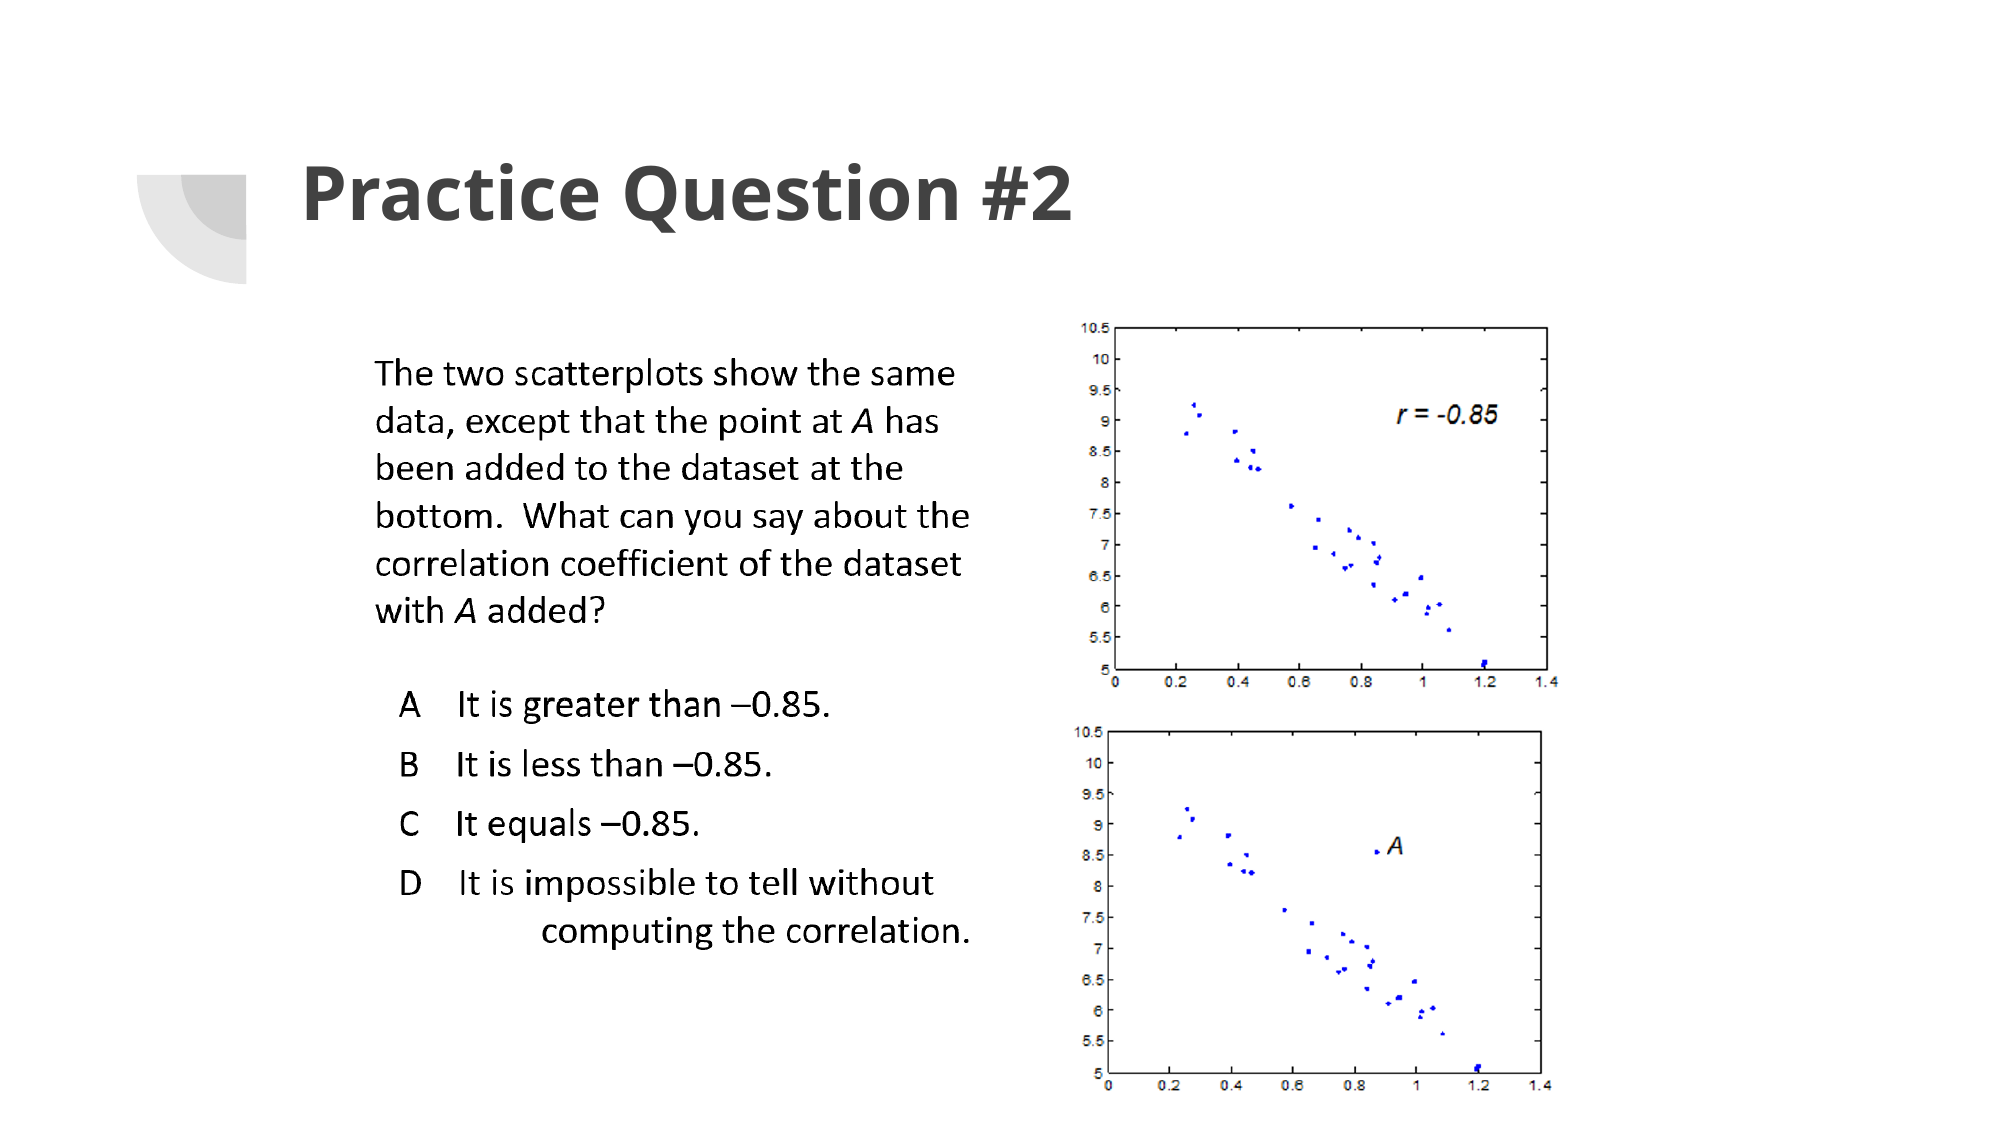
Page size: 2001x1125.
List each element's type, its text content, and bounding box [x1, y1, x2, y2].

title Practice Question #2 [285, 130, 1823, 285]
picture [347, 284, 1583, 1112]
